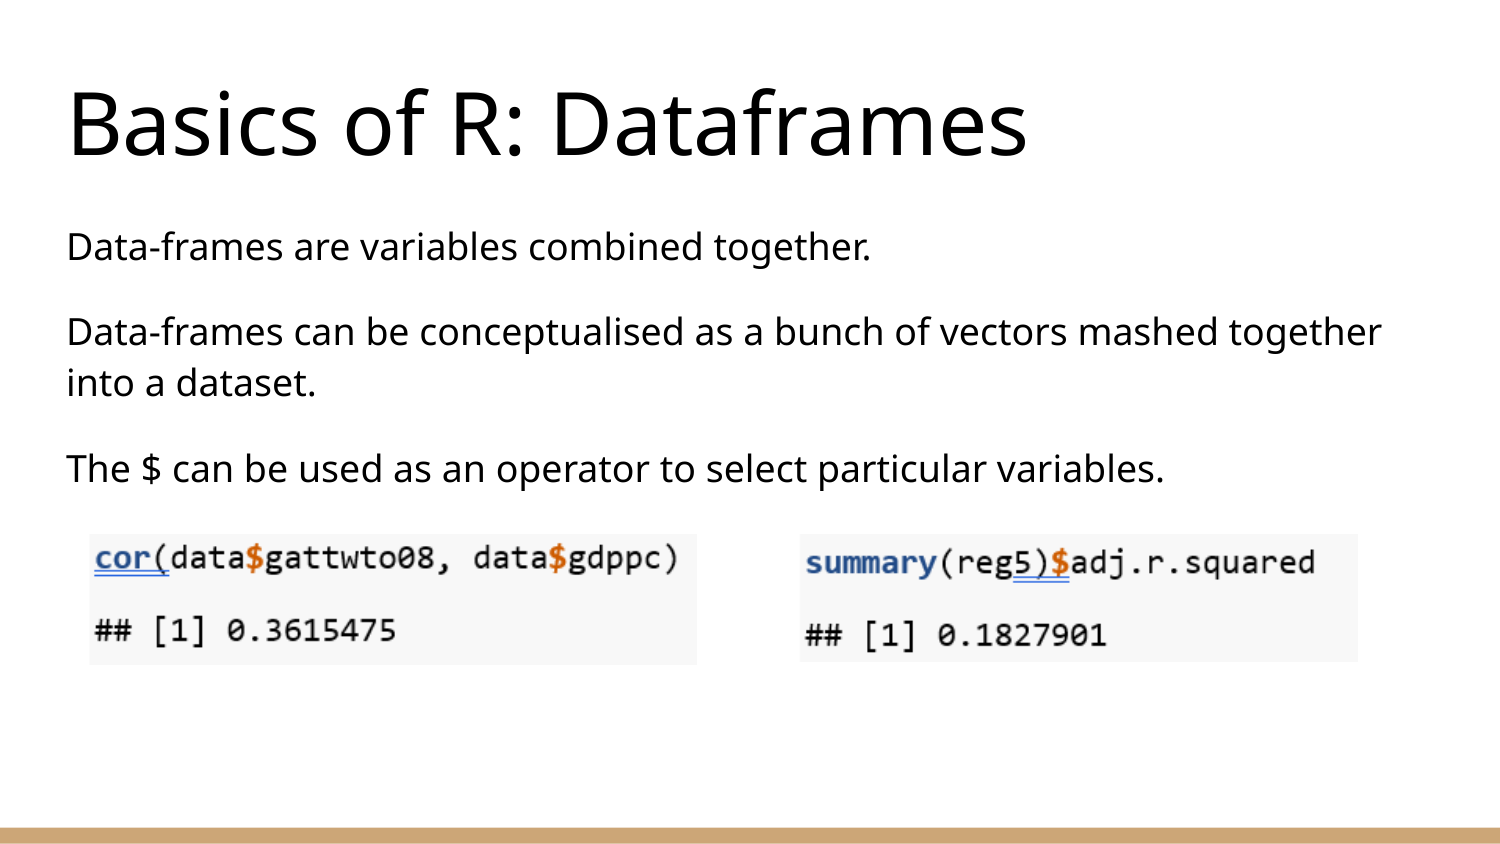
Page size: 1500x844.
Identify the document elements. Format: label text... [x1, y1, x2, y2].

title Basics of R: Dataframes [51, 51, 1449, 189]
picture [794, 534, 1358, 662]
picture [82, 534, 697, 665]
list Data-frames are variables combined together. Data-frames can be conceptualised as a bunch of vectors mashed together into a dataset. The $ can be used as an operator to select particular variables. [51, 200, 1449, 752]
